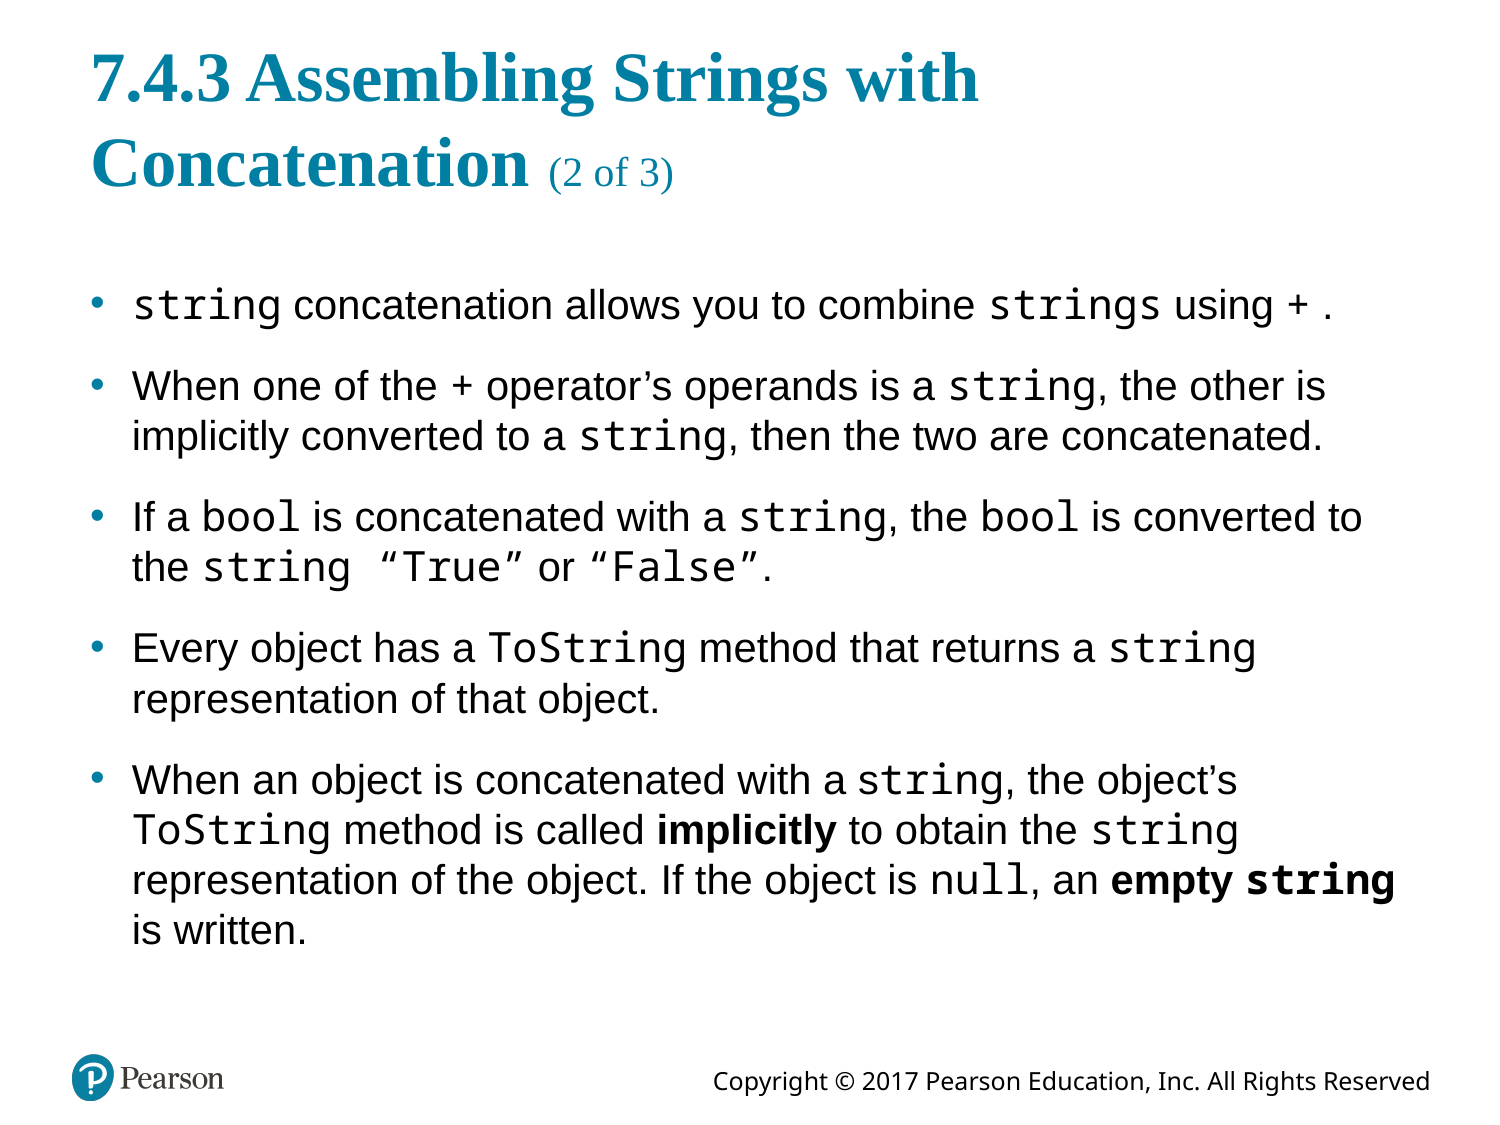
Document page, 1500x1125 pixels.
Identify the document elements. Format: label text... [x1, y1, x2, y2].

picture [72, 1087, 83, 1101]
picture [98, 1054, 224, 1101]
picture [72, 1054, 88, 1070]
picture [80, 1063, 106, 1088]
list string concatenation allows you to combine strings using + . When one of the + operator’s operands is a string, the other is implicitly converted to a string, then the two are concatenated. If a bool is concatenated with a string, the bool is converted to the string “True” or “False”. Every object has a ToString method that returns a string representation of that object. When an object is concatenated with a string, the object’s ToString method is called implicitly to obtain the string representation of the object. If the object is null, an empty string is written. [75, 262, 1425, 1005]
title 7.4.3 Assembling Strings with Concatenation (2 of 3) [75, 35, 1425, 216]
